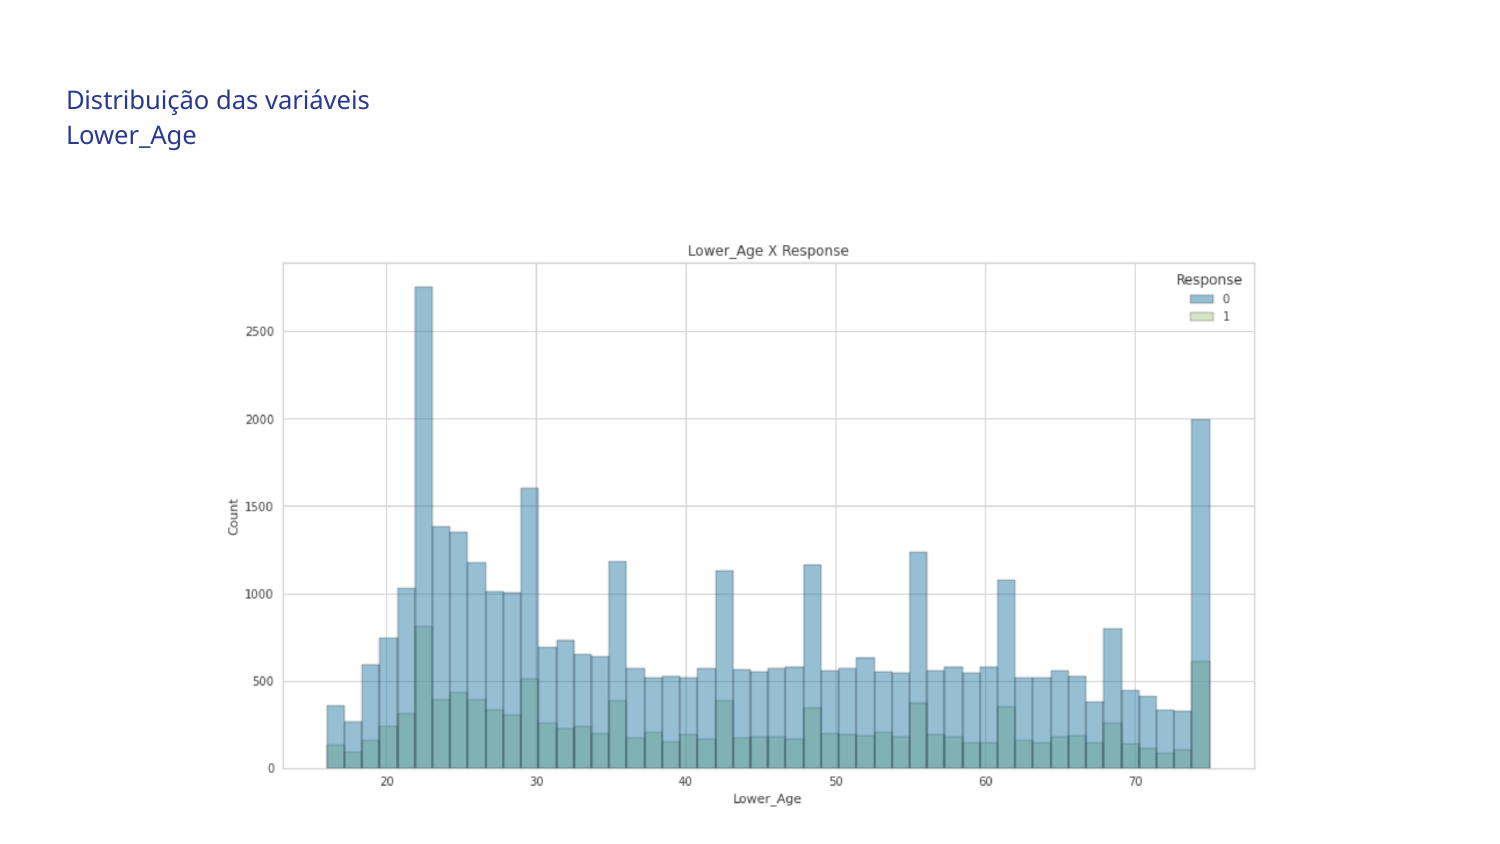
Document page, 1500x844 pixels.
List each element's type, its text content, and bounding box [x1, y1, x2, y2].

picture [221, 235, 1279, 811]
title Distribuição das variáveis Lower_Age [51, 67, 1449, 167]
